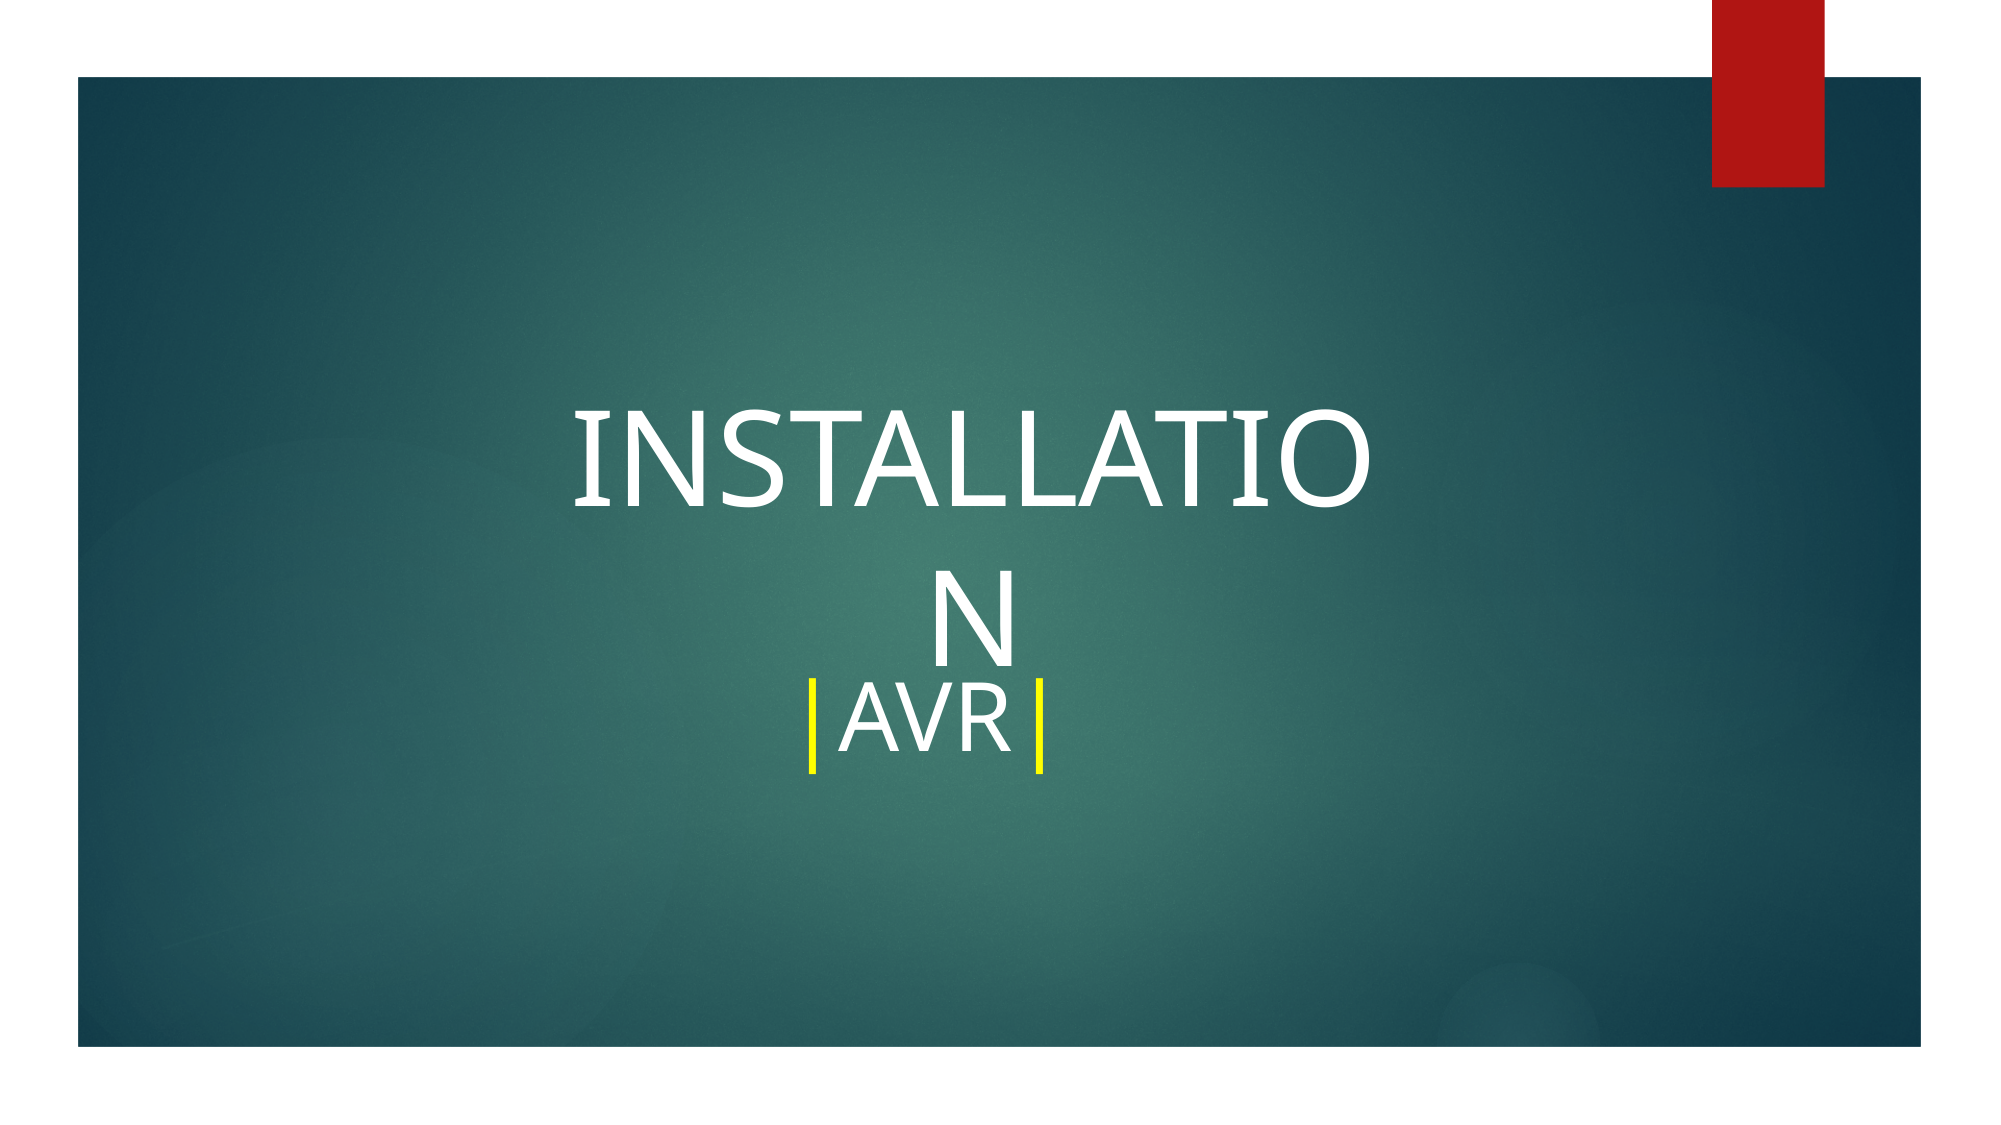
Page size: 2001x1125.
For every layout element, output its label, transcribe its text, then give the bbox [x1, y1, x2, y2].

text_box |AVR| [742, 648, 1110, 778]
text_box INSTALLATION [519, 366, 1430, 701]
